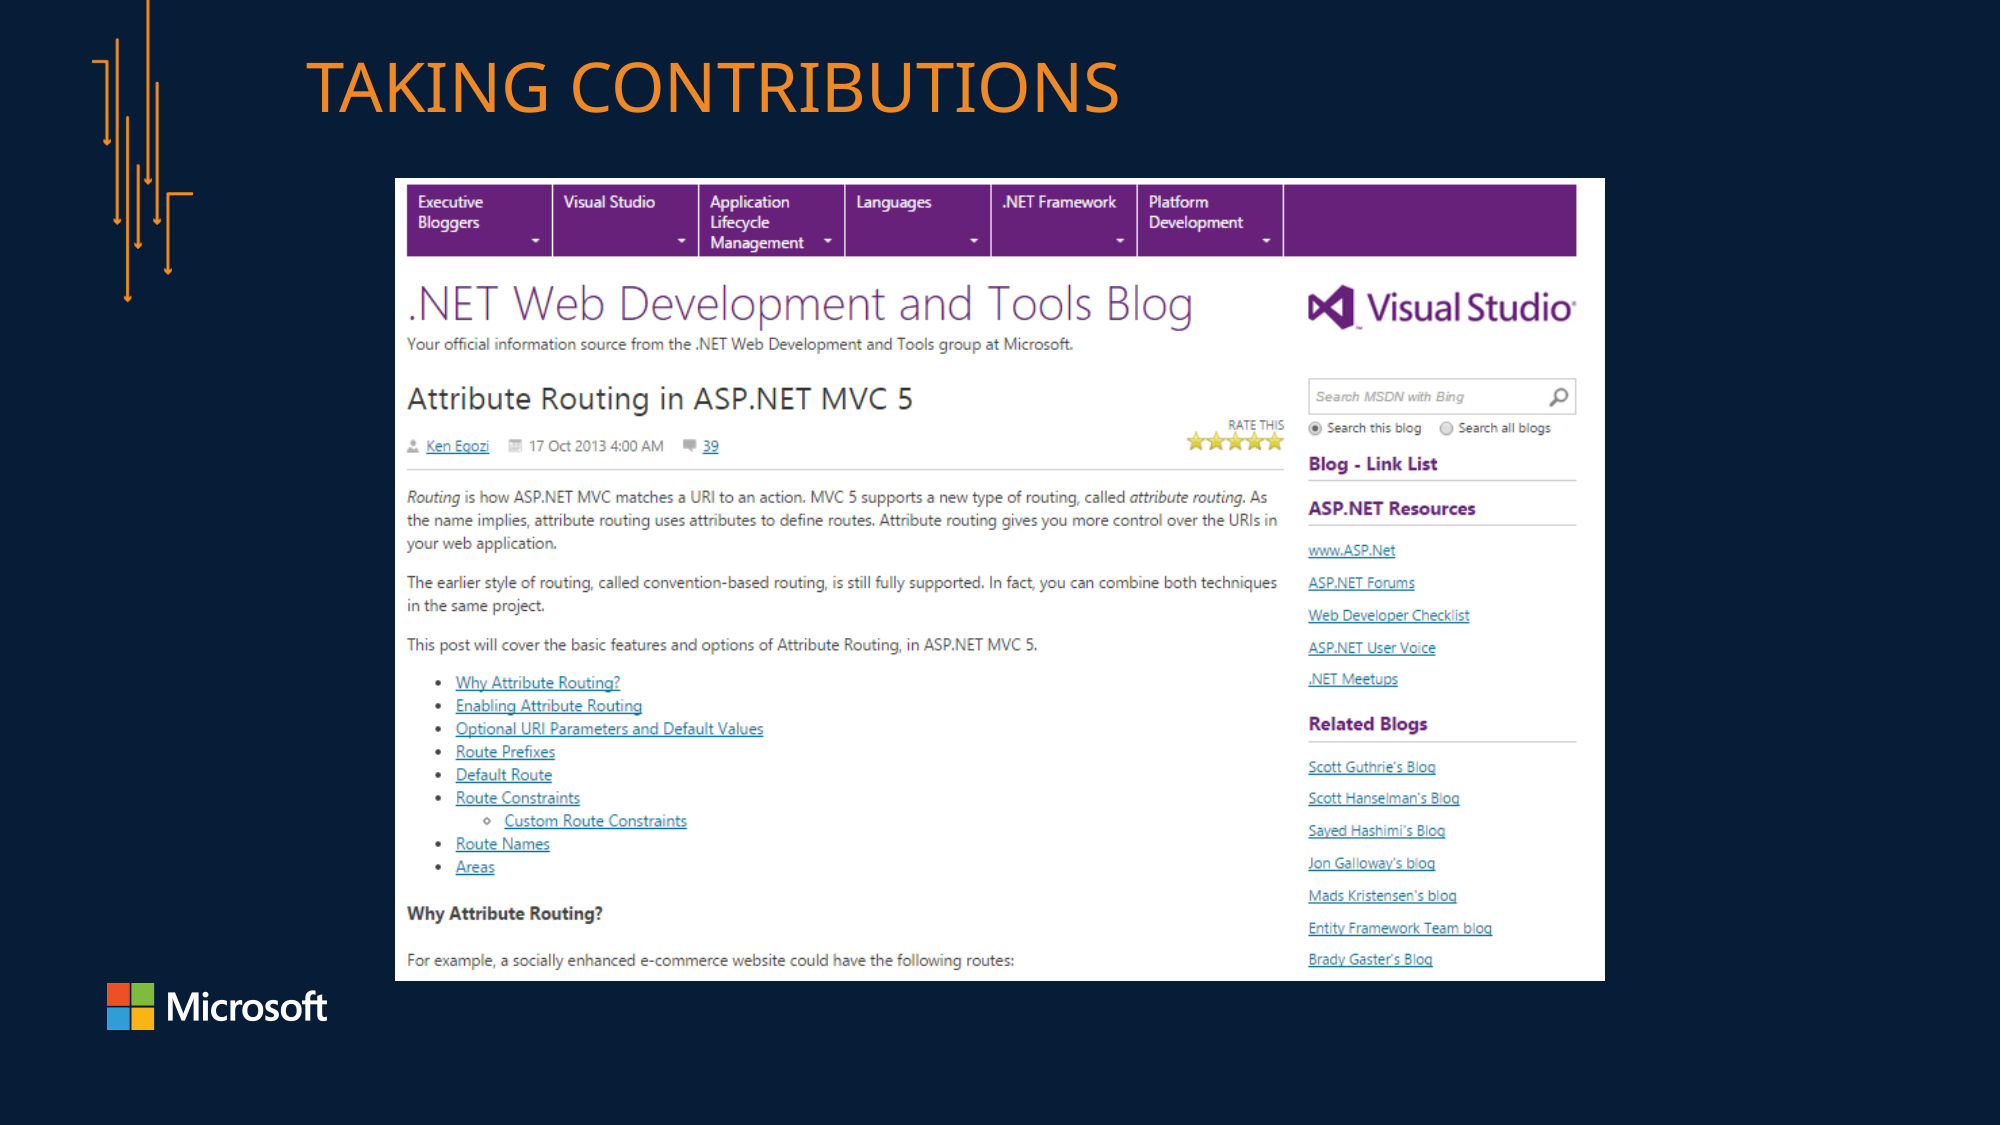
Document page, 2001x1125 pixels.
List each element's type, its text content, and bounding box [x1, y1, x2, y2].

picture [395, 178, 1605, 981]
picture [107, 982, 327, 1030]
text_box Taking contributions [291, 37, 1915, 161]
picture [91, 0, 194, 303]
